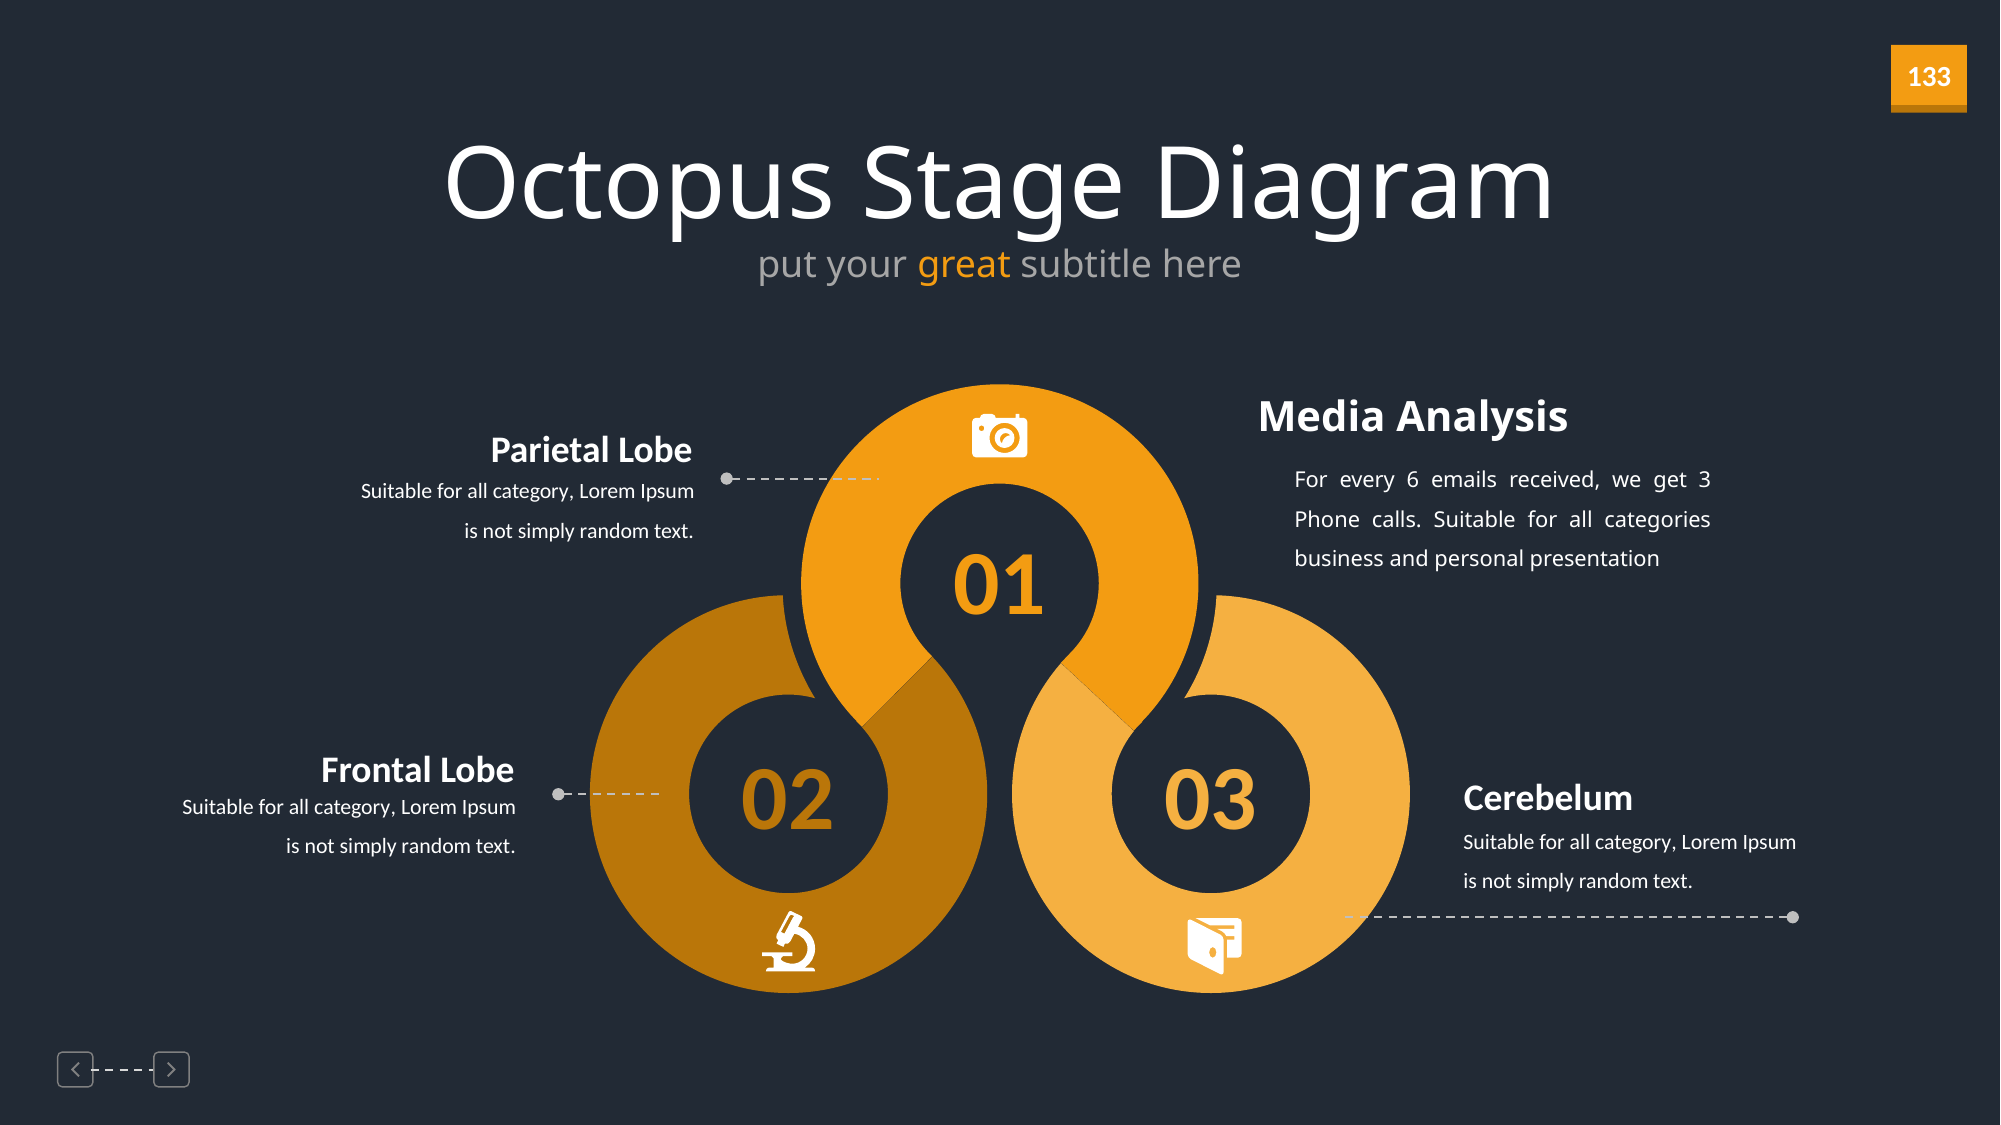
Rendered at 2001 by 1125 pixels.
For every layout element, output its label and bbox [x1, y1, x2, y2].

text_box [727, 730, 850, 856]
text_box [1448, 743, 1818, 898]
text_box [1149, 730, 1273, 856]
text_box [341, 394, 710, 548]
text_box [1272, 381, 1727, 580]
text_box [558, 384, 1793, 994]
text_box [151, 714, 531, 863]
text_box [427, 111, 1573, 293]
text_box [938, 515, 1061, 641]
